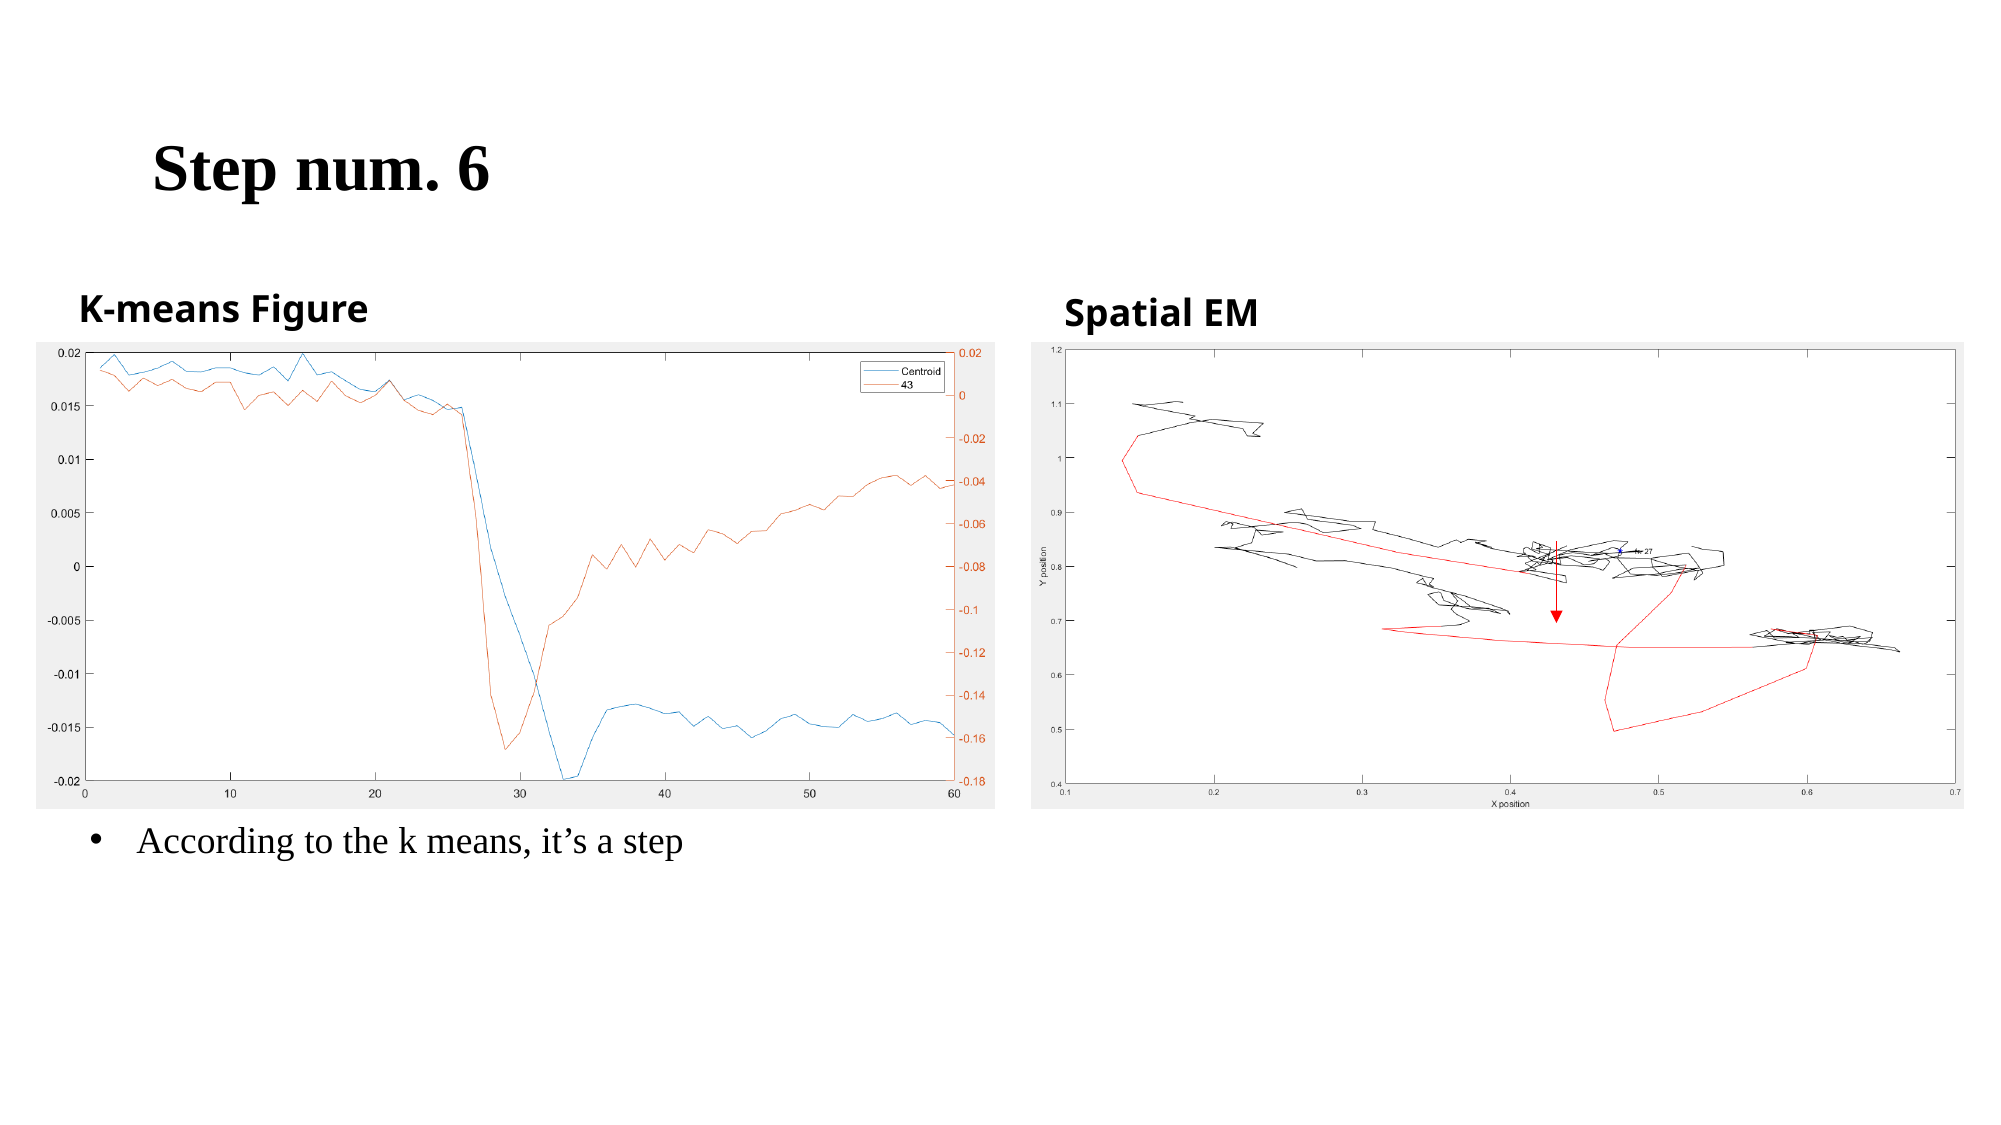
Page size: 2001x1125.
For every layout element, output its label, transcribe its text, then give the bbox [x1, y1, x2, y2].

picture [1031, 342, 1964, 809]
text_box According to the k means, it’s a step [74, 809, 969, 869]
title Step num. 6 [137, 59, 1863, 278]
text_box Spatial EM [1049, 281, 1445, 342]
text_box K-means Figure [63, 277, 459, 337]
picture [36, 342, 995, 809]
